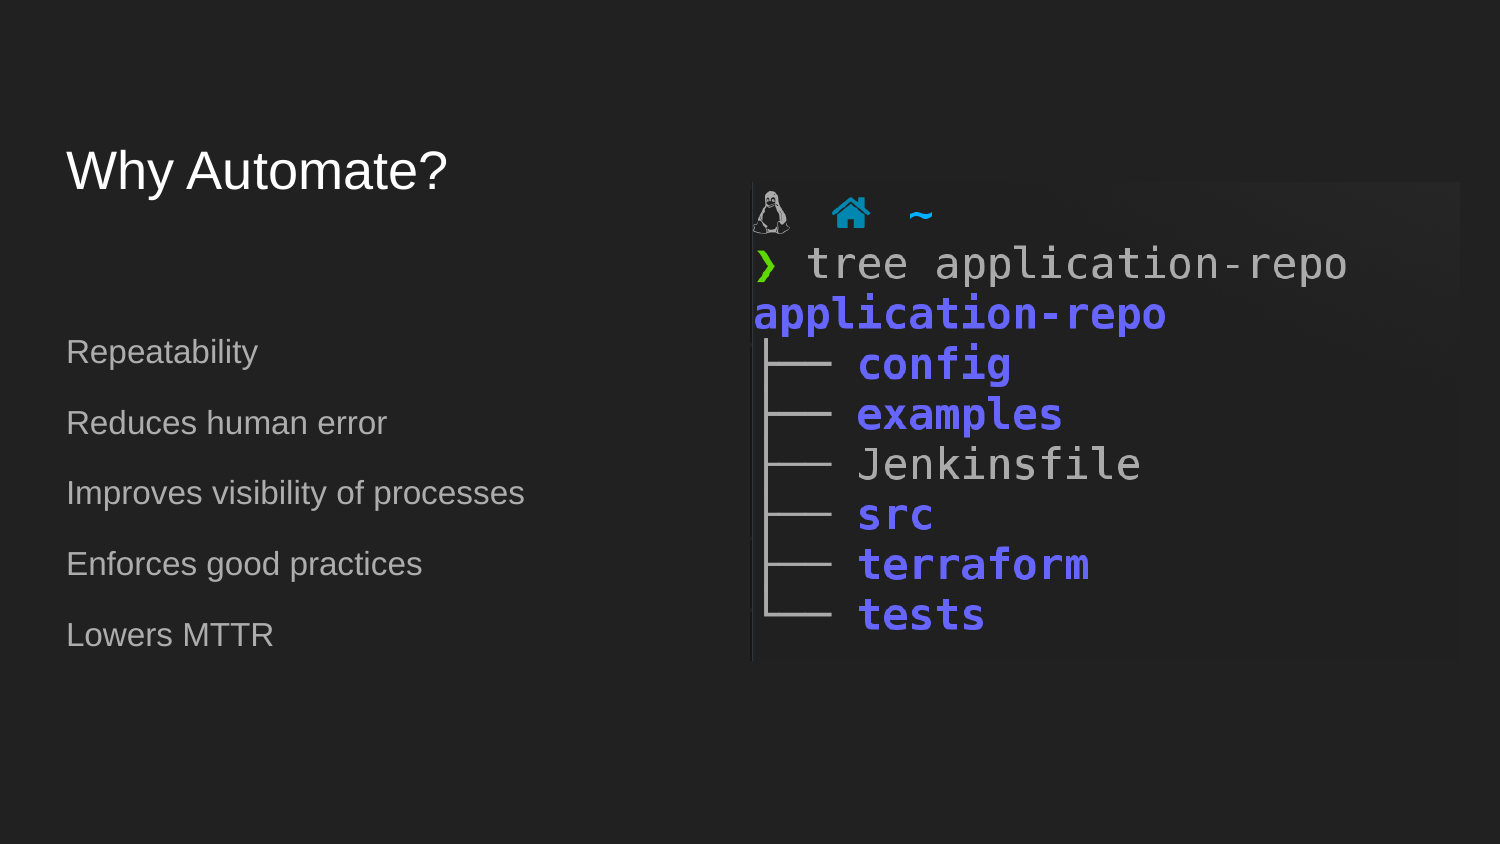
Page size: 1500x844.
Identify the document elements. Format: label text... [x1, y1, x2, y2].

list Repeatability Reduces human error Improves visibility of processes Enforces good practices Lowers MTTR [51, 227, 741, 750]
title Why Automate? [51, 91, 512, 216]
picture [749, 182, 1460, 662]
